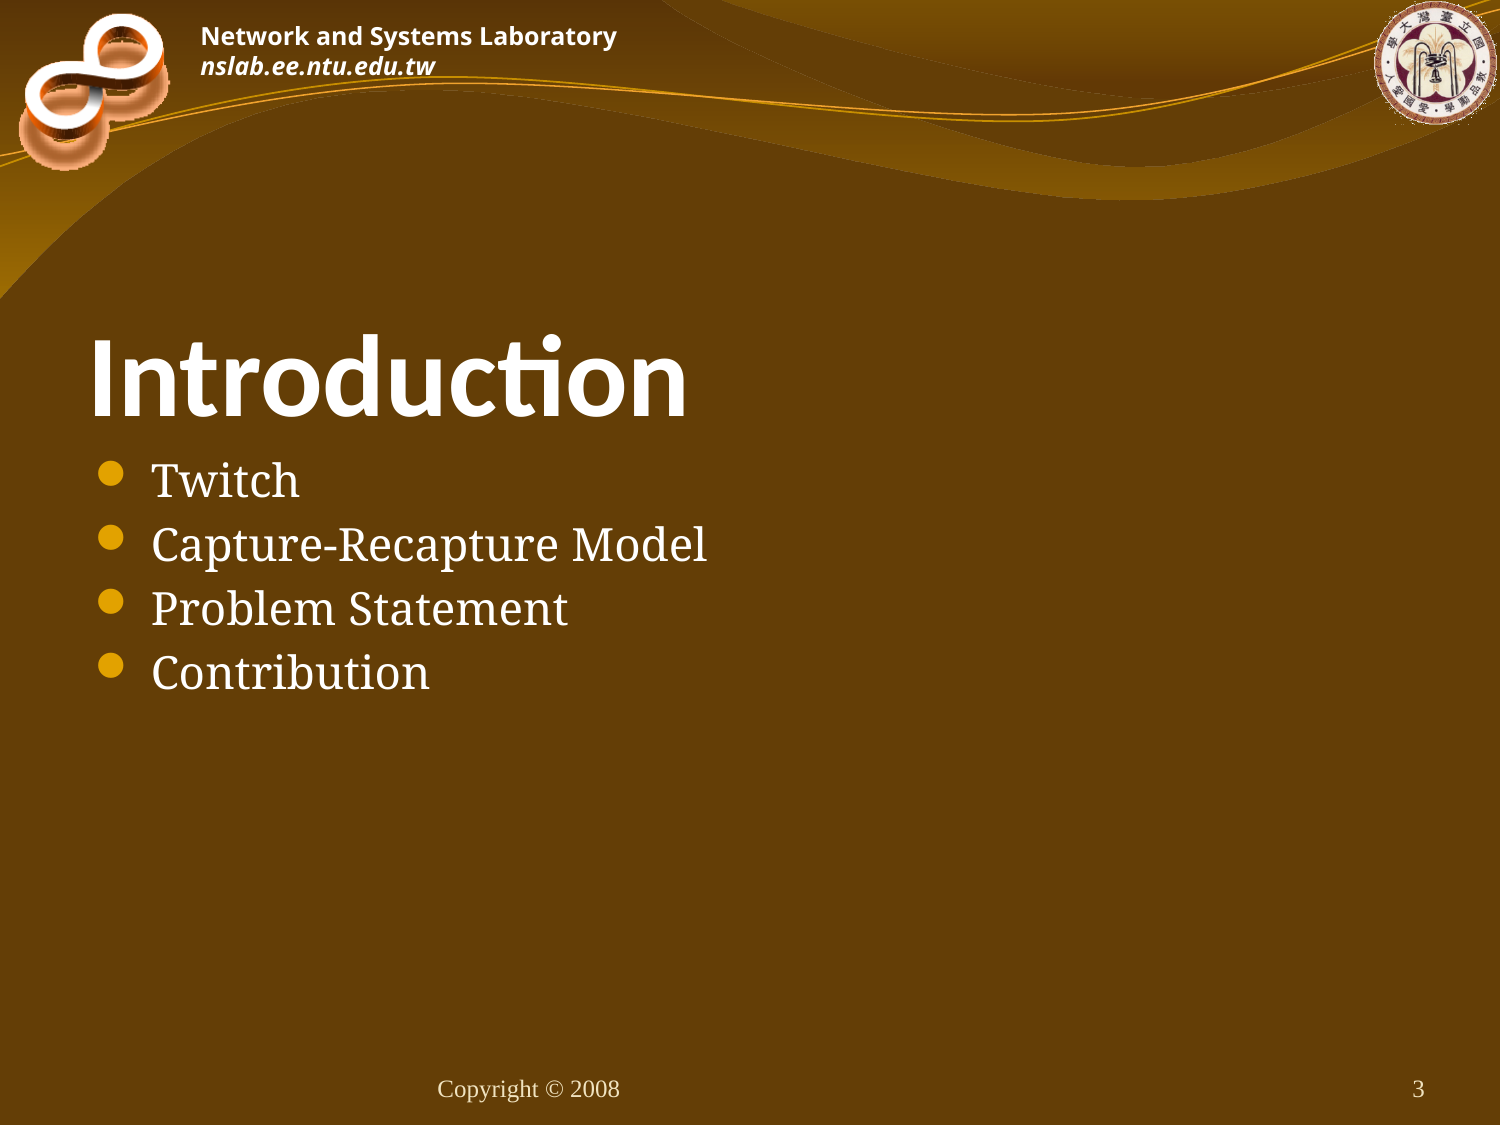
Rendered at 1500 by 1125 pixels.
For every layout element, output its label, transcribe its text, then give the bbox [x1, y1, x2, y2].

picture [0, 0, 188, 177]
slide_number 3 [1299, 1042, 1425, 1103]
footer Copyright © 2008 [437, 1042, 988, 1103]
picture [1371, 0, 1500, 125]
title Introduction [86, 216, 1362, 440]
list Twitch Capture-Recapture Model Problem Statement Contribution [86, 443, 1362, 752]
